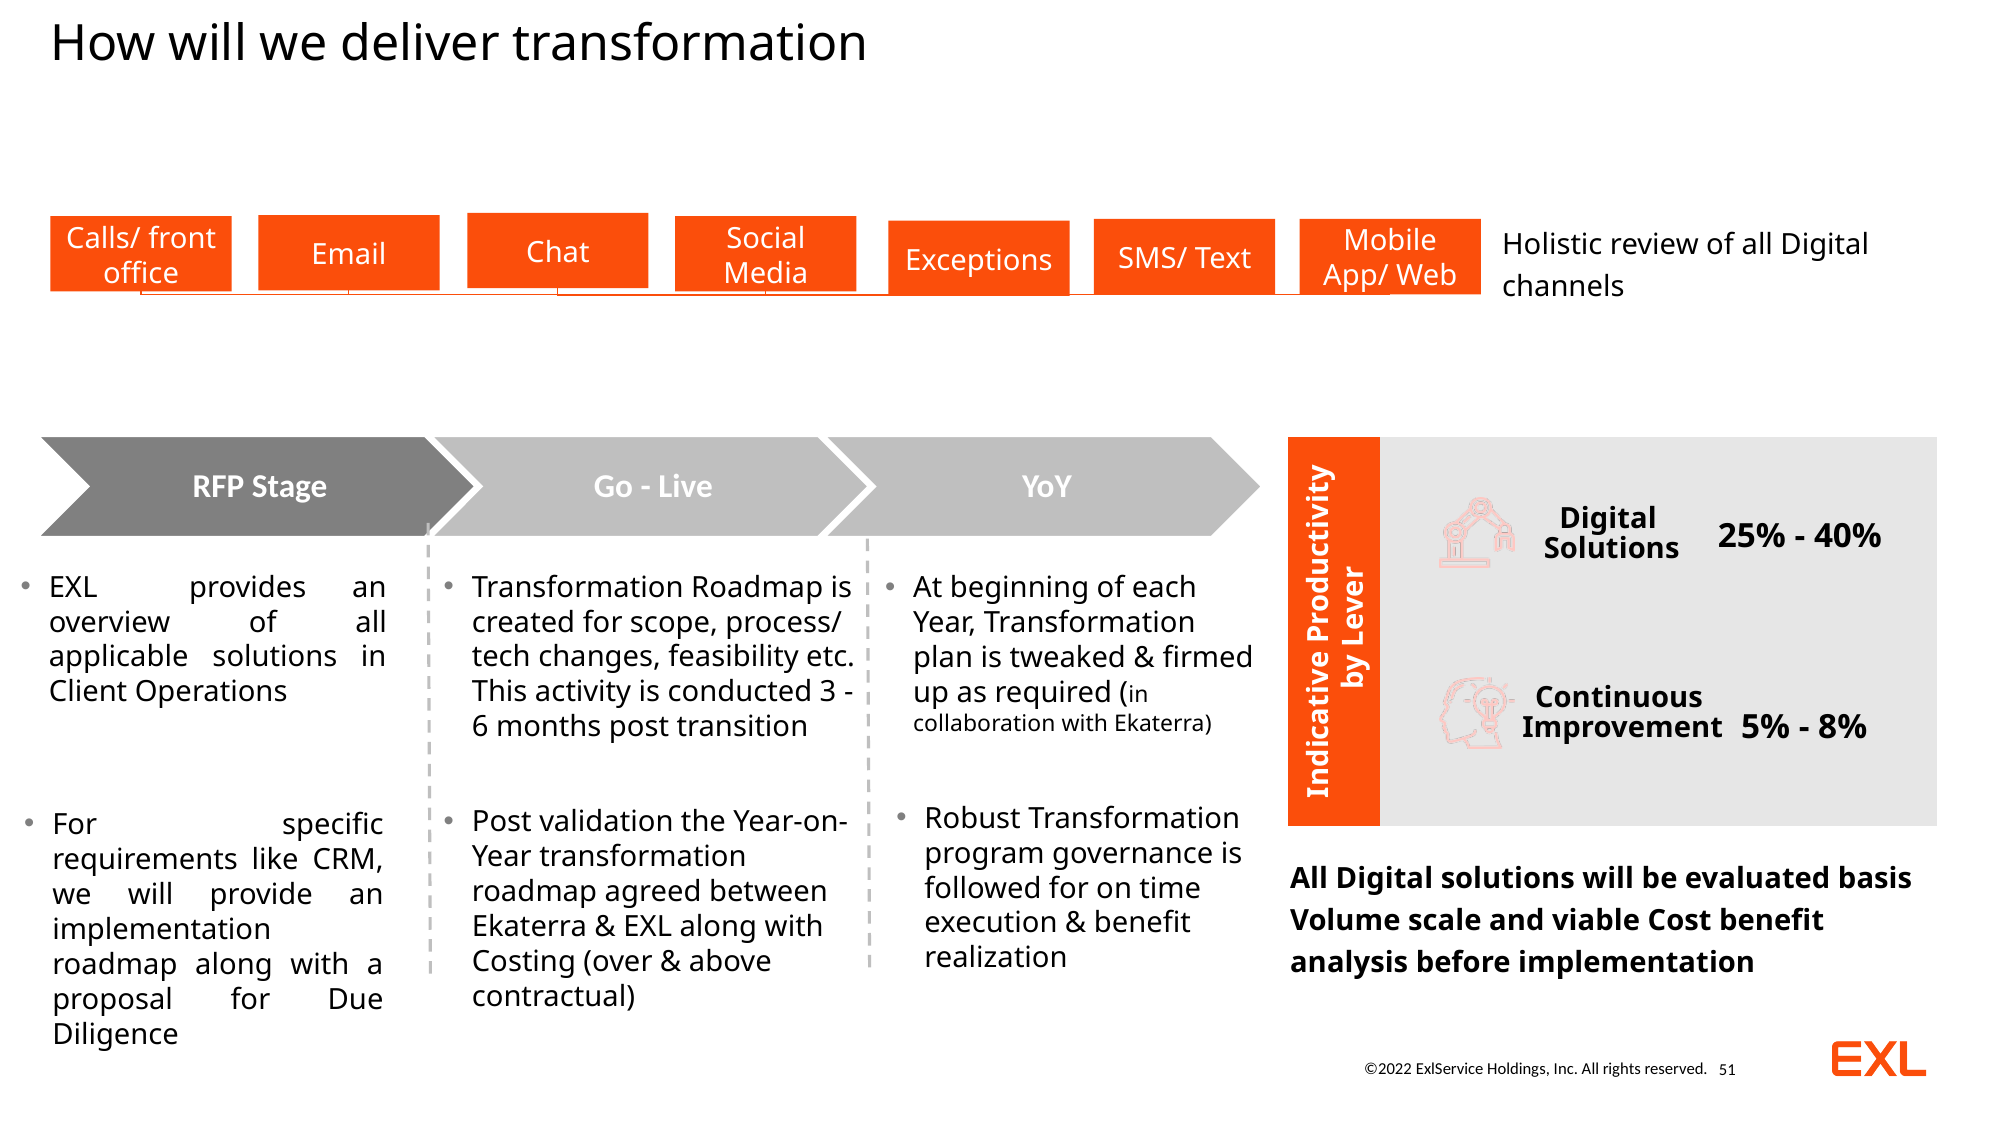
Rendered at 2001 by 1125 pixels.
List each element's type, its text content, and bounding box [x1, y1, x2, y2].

text_box Transformation Roadmap is created for scope, process/ tech changes, feasibility etc. This activity is conducted 3 - 6 months post transition Post validation the Year-on-Year transformation roadmap agreed between Ekaterra & EXL along with Costing (over & above contractual) [443, 567, 859, 1013]
title How will we deliver transformation [769, 22, 1945, 100]
text_box Email [257, 214, 441, 291]
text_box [764, 503, 769, 711]
text_box For specific requirements like CRM, we will provide an implementation roadmap along with a proposal for Due Diligence [9, 797, 399, 1058]
title How will we deliver transformation [37, 22, 764, 100]
text_box Robust Transformation program governance is followed for on time execution & benefit realization [896, 798, 1269, 974]
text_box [769, 436, 1263, 543]
text_box Social Media [773, 215, 857, 293]
text_box All Digital solutions will be evaluated basis Volume scale and viable Cost benefit analysis before implementation [1274, 855, 1957, 975]
text_box EXL provides an overview of all applicable solutions in Client Operations [20, 567, 387, 708]
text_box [1288, 438, 1936, 825]
text_box Mobile App/ Web [1299, 218, 1482, 295]
text_box Exceptions [887, 220, 1071, 295]
text_box Social Media [674, 215, 764, 293]
text_box SMS/ Text [1093, 218, 1276, 295]
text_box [37, 436, 764, 543]
text_box Calls/ front office [49, 215, 233, 293]
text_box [870, 187, 875, 401]
text_box At beginning of each Year, Transformation plan is tweaked & firmed up as required (in collaboration with Ekaterra) [885, 568, 1258, 737]
picture [1797, 1006, 1961, 1111]
text_box Chat [466, 212, 650, 289]
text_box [764, 711, 768, 918]
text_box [764, 0, 769, 81]
text_box Holistic review of all Digital channels [1486, 200, 1986, 320]
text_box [764, 81, 773, 503]
